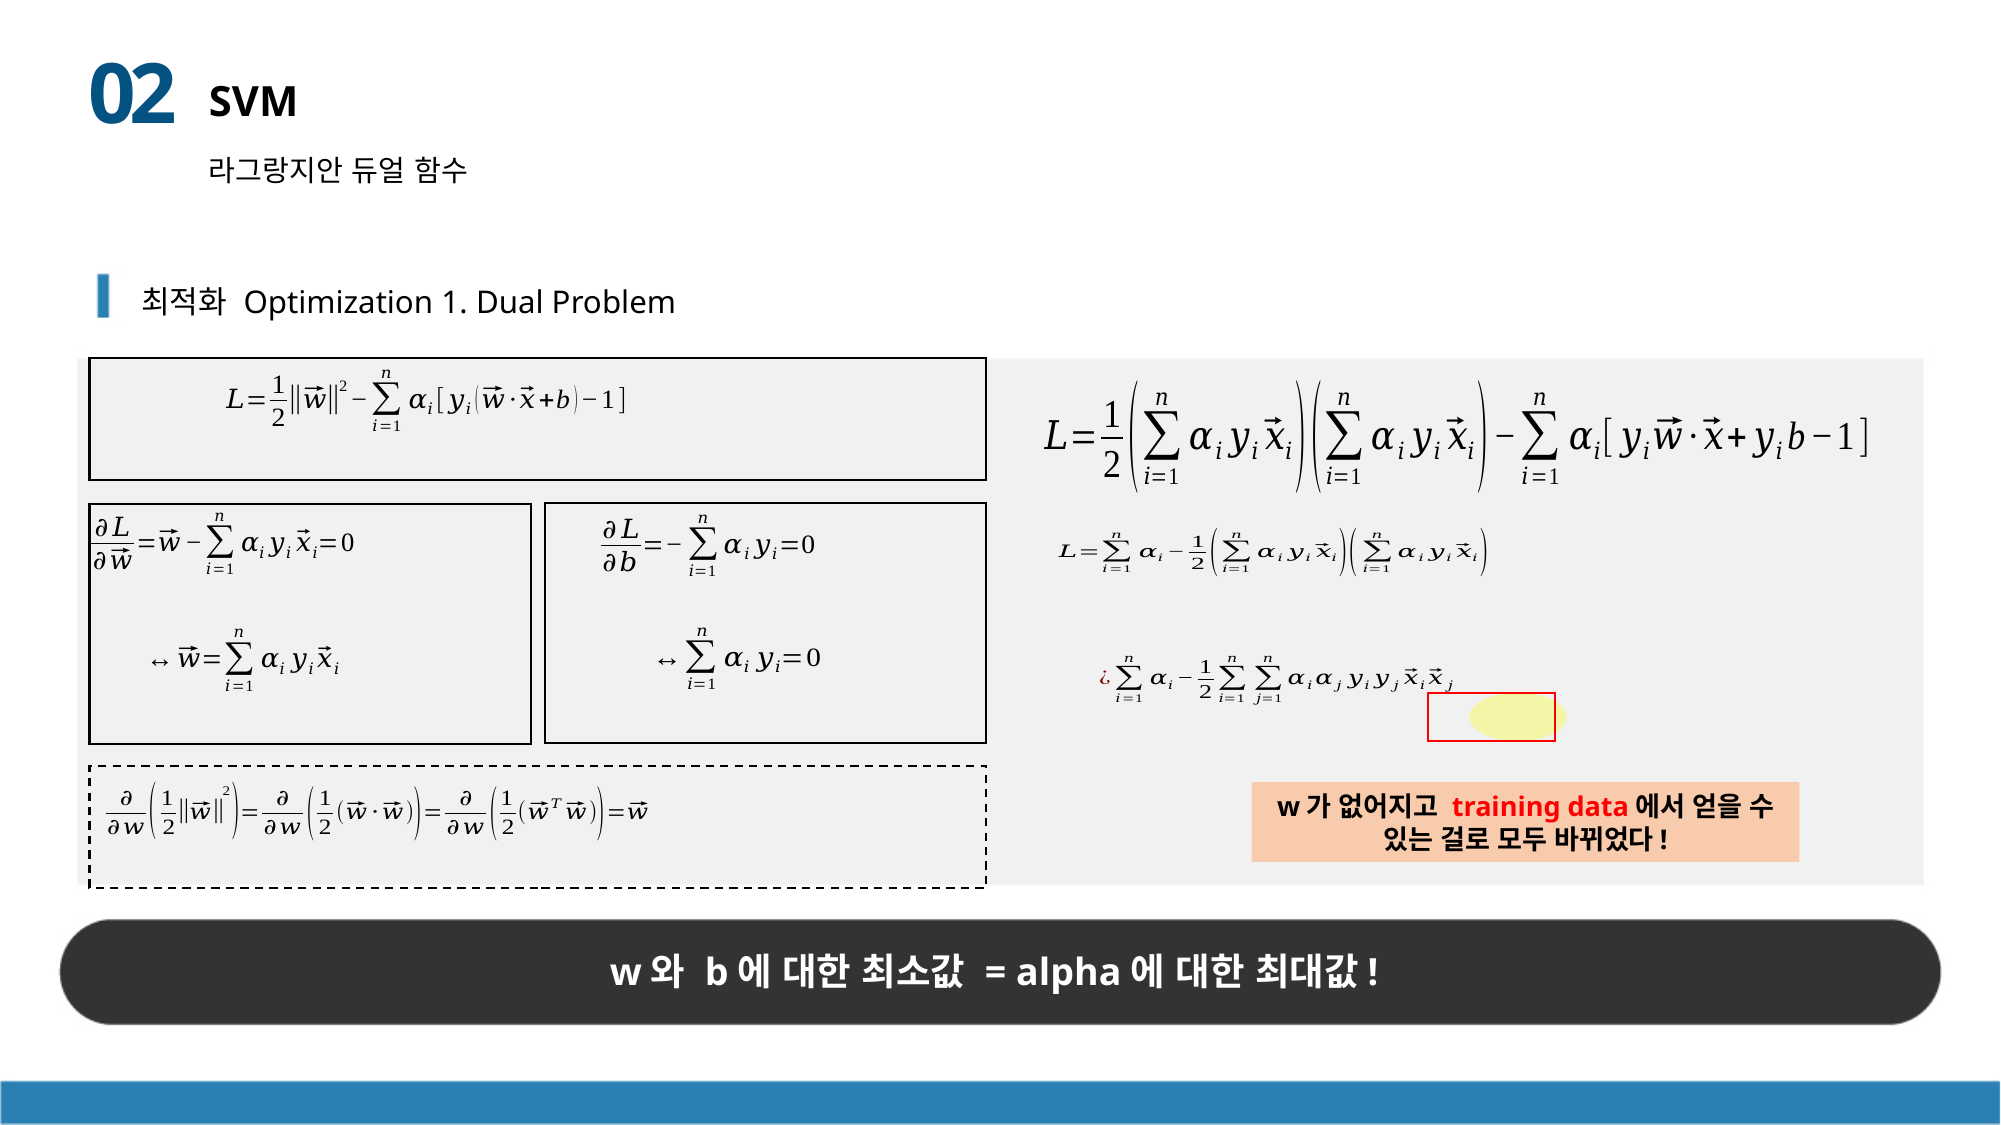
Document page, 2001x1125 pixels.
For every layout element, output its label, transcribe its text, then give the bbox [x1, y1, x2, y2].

text_box w와 b에 대한 최소값 = alpha에 대한 최대값! [413, 940, 1575, 1001]
text_box 최적화 Optimization 1. Dual Problem [126, 256, 1140, 328]
text_box w가 없어지고 training data에서 얻을 수 있는 걸로 모두 바뀌었다! [1251, 782, 1800, 862]
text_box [1057, 526, 1567, 742]
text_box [28, 32, 764, 189]
picture [0, 0, 2001, 1125]
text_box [89, 358, 987, 888]
